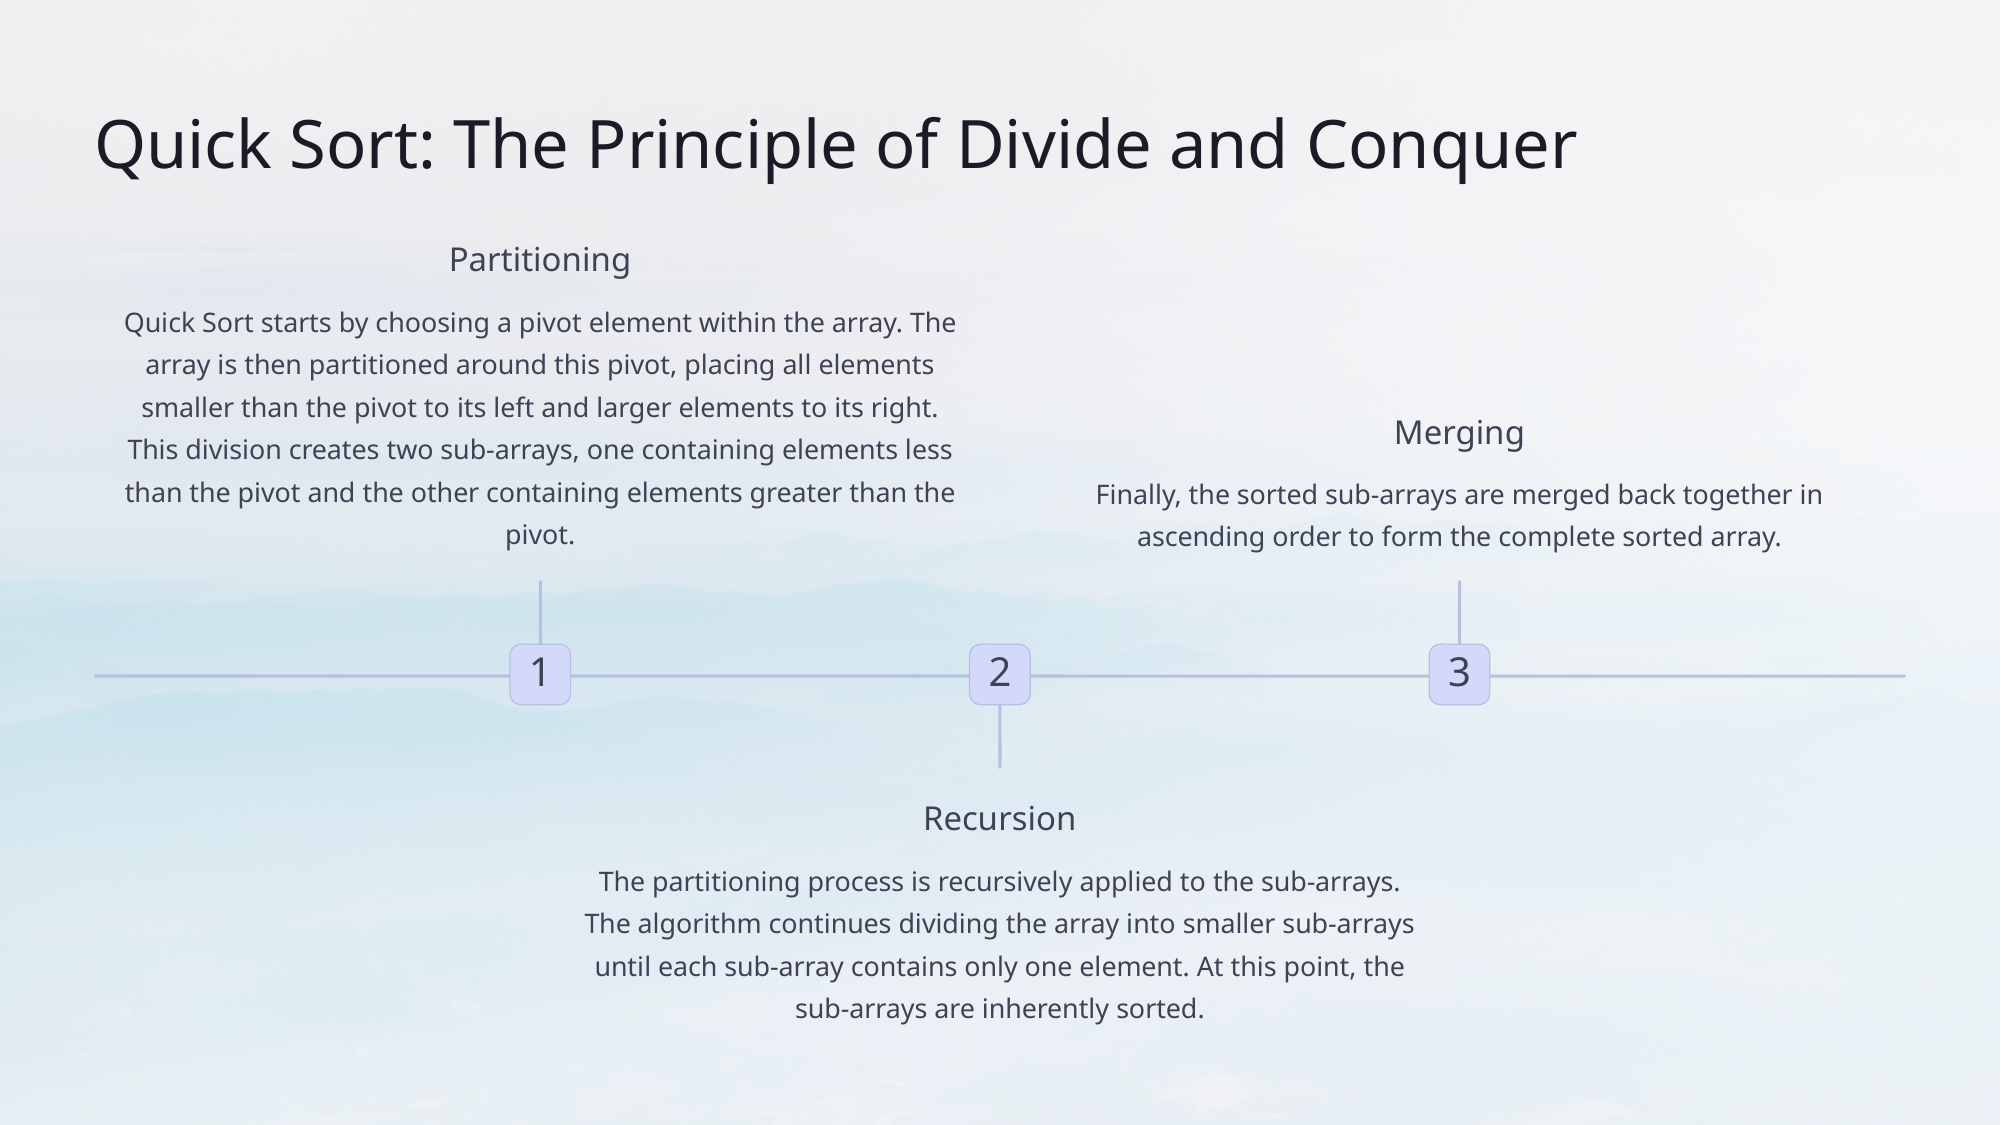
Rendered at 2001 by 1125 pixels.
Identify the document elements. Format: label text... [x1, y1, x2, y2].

text_box Recursion [831, 795, 1169, 838]
text_box [94, 674, 509, 678]
text_box [969, 644, 1031, 705]
text_box 2 [989, 654, 1011, 695]
text_box [509, 644, 571, 705]
text_box 1 [534, 654, 547, 695]
text_box [1429, 644, 1490, 705]
text_box [1490, 674, 1906, 678]
text_box [1457, 580, 1462, 644]
text_box [1031, 674, 1429, 678]
text_box Merging [1291, 409, 1628, 452]
text_box [571, 674, 969, 678]
text_box 3 [1448, 654, 1471, 695]
text_box Quick Sort starts by choosing a pivot element within the array. The array is then partitioned around this pivot, placing all elements smaller than the pivot to its left and larger elements to its right. This division creates two sub-arrays, one containing elements less than the pivot and the other containing elements greater than the pivot. [121, 294, 960, 554]
text_box Finally, the sorted sub-arrays are merged back together in ascending order to form the complete sorted array. [1040, 467, 1879, 554]
text_box Quick Sort: The Principle of Divide and Conquer [94, 98, 1600, 183]
text_box Partitioning [372, 236, 709, 279]
text_box [998, 705, 1002, 769]
text_box [538, 580, 542, 644]
text_box The partitioning process is recursively applied to the sub-arrays. The algorithm continues dividing the array into smaller sub-arrays until each sub-array contains only one element. At this point, the sub-arrays are inherently sorted. [580, 853, 1420, 1027]
